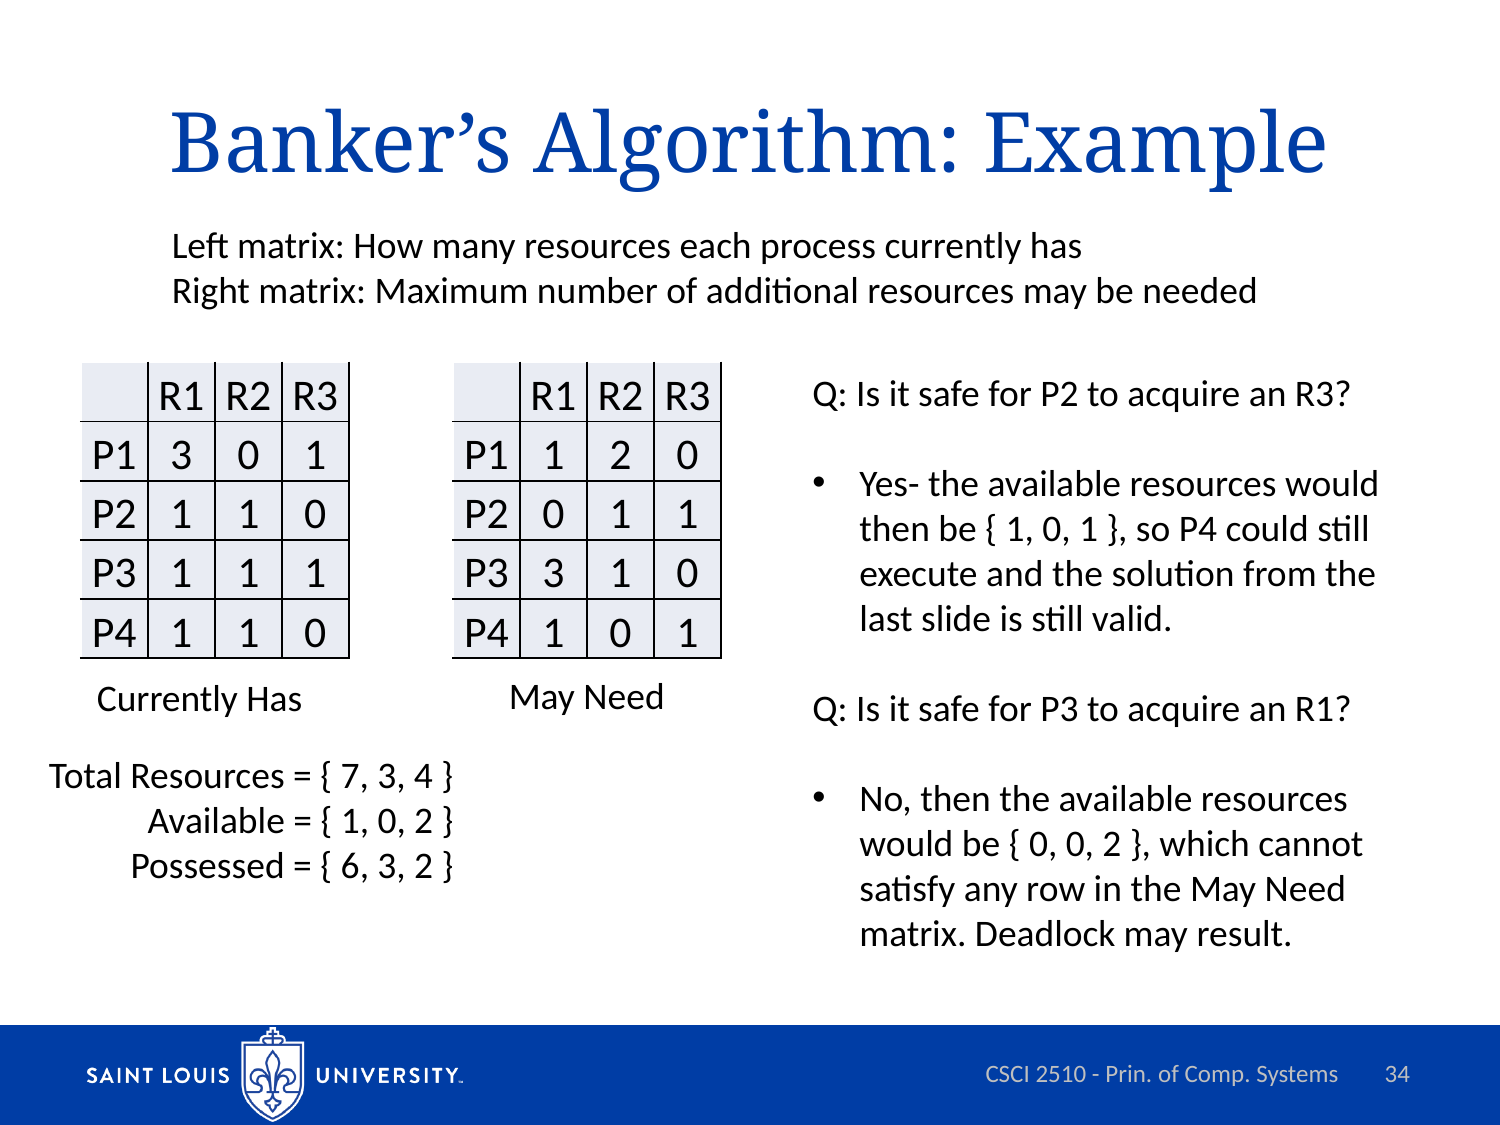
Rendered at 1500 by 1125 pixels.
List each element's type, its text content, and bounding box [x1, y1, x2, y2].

table_cell 1 [149, 482, 214, 539]
table_header R2 [588, 363, 653, 421]
table_cell 1 [655, 600, 720, 657]
table_cell 0 [588, 600, 653, 657]
table_cell P3 [82, 541, 147, 598]
table_cell 0 [655, 422, 720, 480]
table_cell 1 [655, 482, 720, 539]
table_cell 0 [283, 482, 348, 539]
table_header R2 [216, 363, 281, 421]
table_cell 0 [655, 541, 720, 598]
table_cell 1 [216, 541, 281, 598]
table_cell 1 [149, 541, 214, 598]
table_cell P4 [82, 600, 147, 657]
table_cell 1 [283, 422, 348, 480]
table_cell 1 [588, 541, 653, 598]
table_cell 1 [521, 600, 586, 657]
table_cell P2 [454, 482, 519, 539]
table_cell 3 [521, 541, 586, 598]
text_box Left matrix: How many resources each process currently has Right matrix: Maximum number of additional resources may be needed [157, 213, 1275, 319]
table_header R1 [149, 363, 214, 421]
table_header [454, 363, 519, 421]
table_header R1 [521, 363, 586, 421]
table_cell 0 [521, 482, 586, 539]
picture [87, 1027, 463, 1122]
table_cell 1 [283, 541, 348, 598]
table_header R3 [655, 363, 720, 421]
table_cell 1 [149, 600, 214, 657]
table_header R3 [283, 363, 348, 421]
table_cell P1 [454, 422, 519, 480]
table_cell P4 [454, 600, 519, 657]
table_cell 0 [283, 600, 348, 657]
table_header [82, 363, 147, 421]
table_cell 3 [149, 422, 214, 480]
title Banker’s Algorithm: Example [75, 45, 1425, 233]
text_box Total Resources = { 7, 3, 4 } Available = { 1, 0, 2 } Possessed = { 6, 3, 2 } [33, 744, 469, 894]
text_box Q: Is it safe for P2 to acquire an R3? Yes- the available resources would then be { 1, 0, 1 }, so P4 could still execute and the solution from the last slide is still valid. Q: Is it safe for P3 to acquire an R1? No, then the available resources would be { 0, 0, 2 }, which cannot satisfy any row in the May Need matrix. Deadlock may result. [797, 361, 1396, 1007]
text_box May Need [493, 664, 680, 725]
table_cell 1 [216, 482, 281, 539]
slide_number 34 [1074, 1042, 1425, 1103]
table_cell P1 [82, 422, 147, 480]
table_cell 1 [216, 600, 281, 657]
table_cell 1 [521, 422, 586, 480]
footer CSCI 2510 - Prin. of Comp. Systems [924, 1042, 1074, 1103]
table_cell P3 [454, 541, 519, 598]
table_cell P2 [82, 482, 147, 539]
table_cell 0 [216, 422, 281, 480]
table_cell 1 [588, 482, 653, 539]
table_cell 2 [588, 422, 653, 480]
text_box Currently Has [82, 666, 318, 726]
